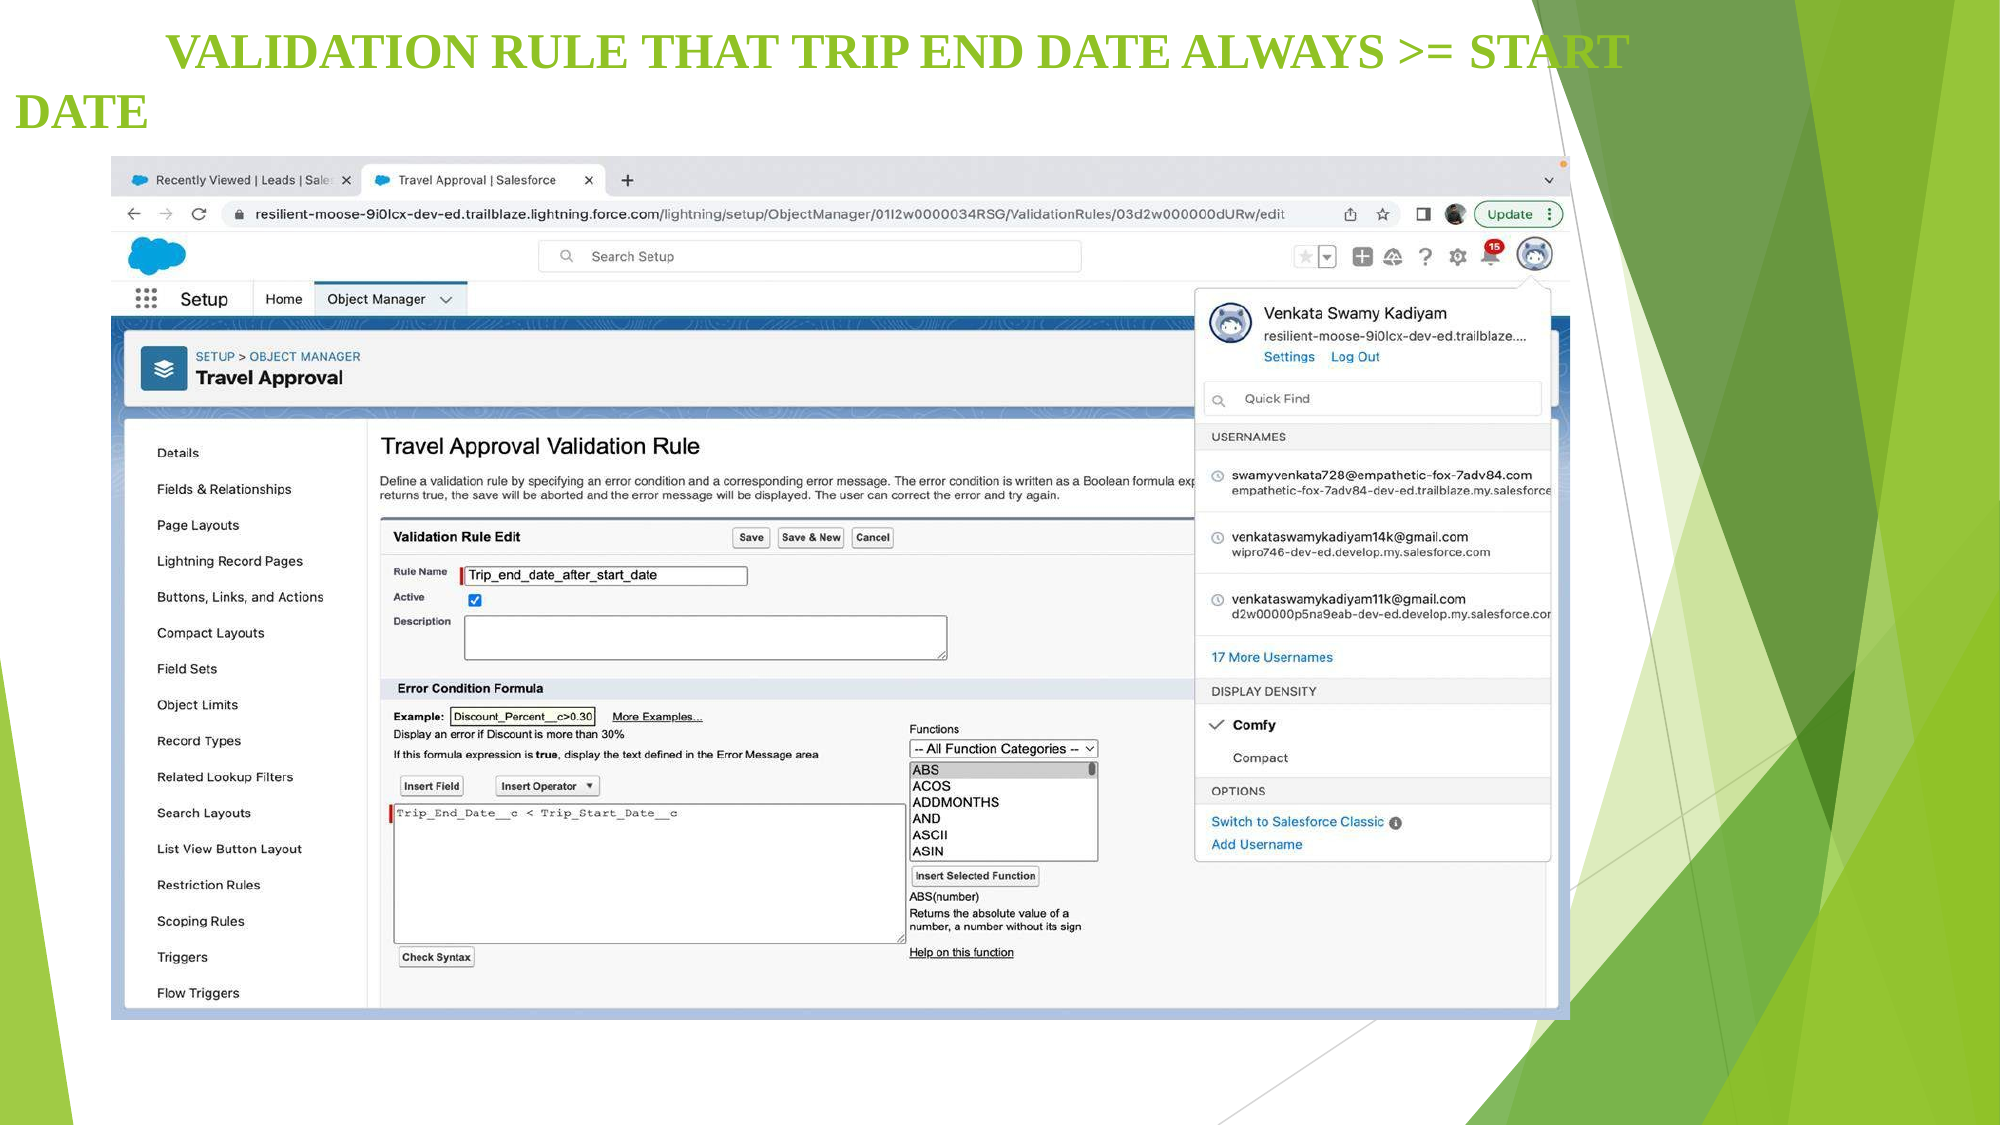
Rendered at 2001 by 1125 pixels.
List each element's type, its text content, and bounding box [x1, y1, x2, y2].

text_box [111, 156, 1571, 1020]
title VALIDATION RULE THAT TRIP END DATE ALWAYS >= START [162, 16, 1681, 207]
text_box DATE [12, 76, 156, 139]
